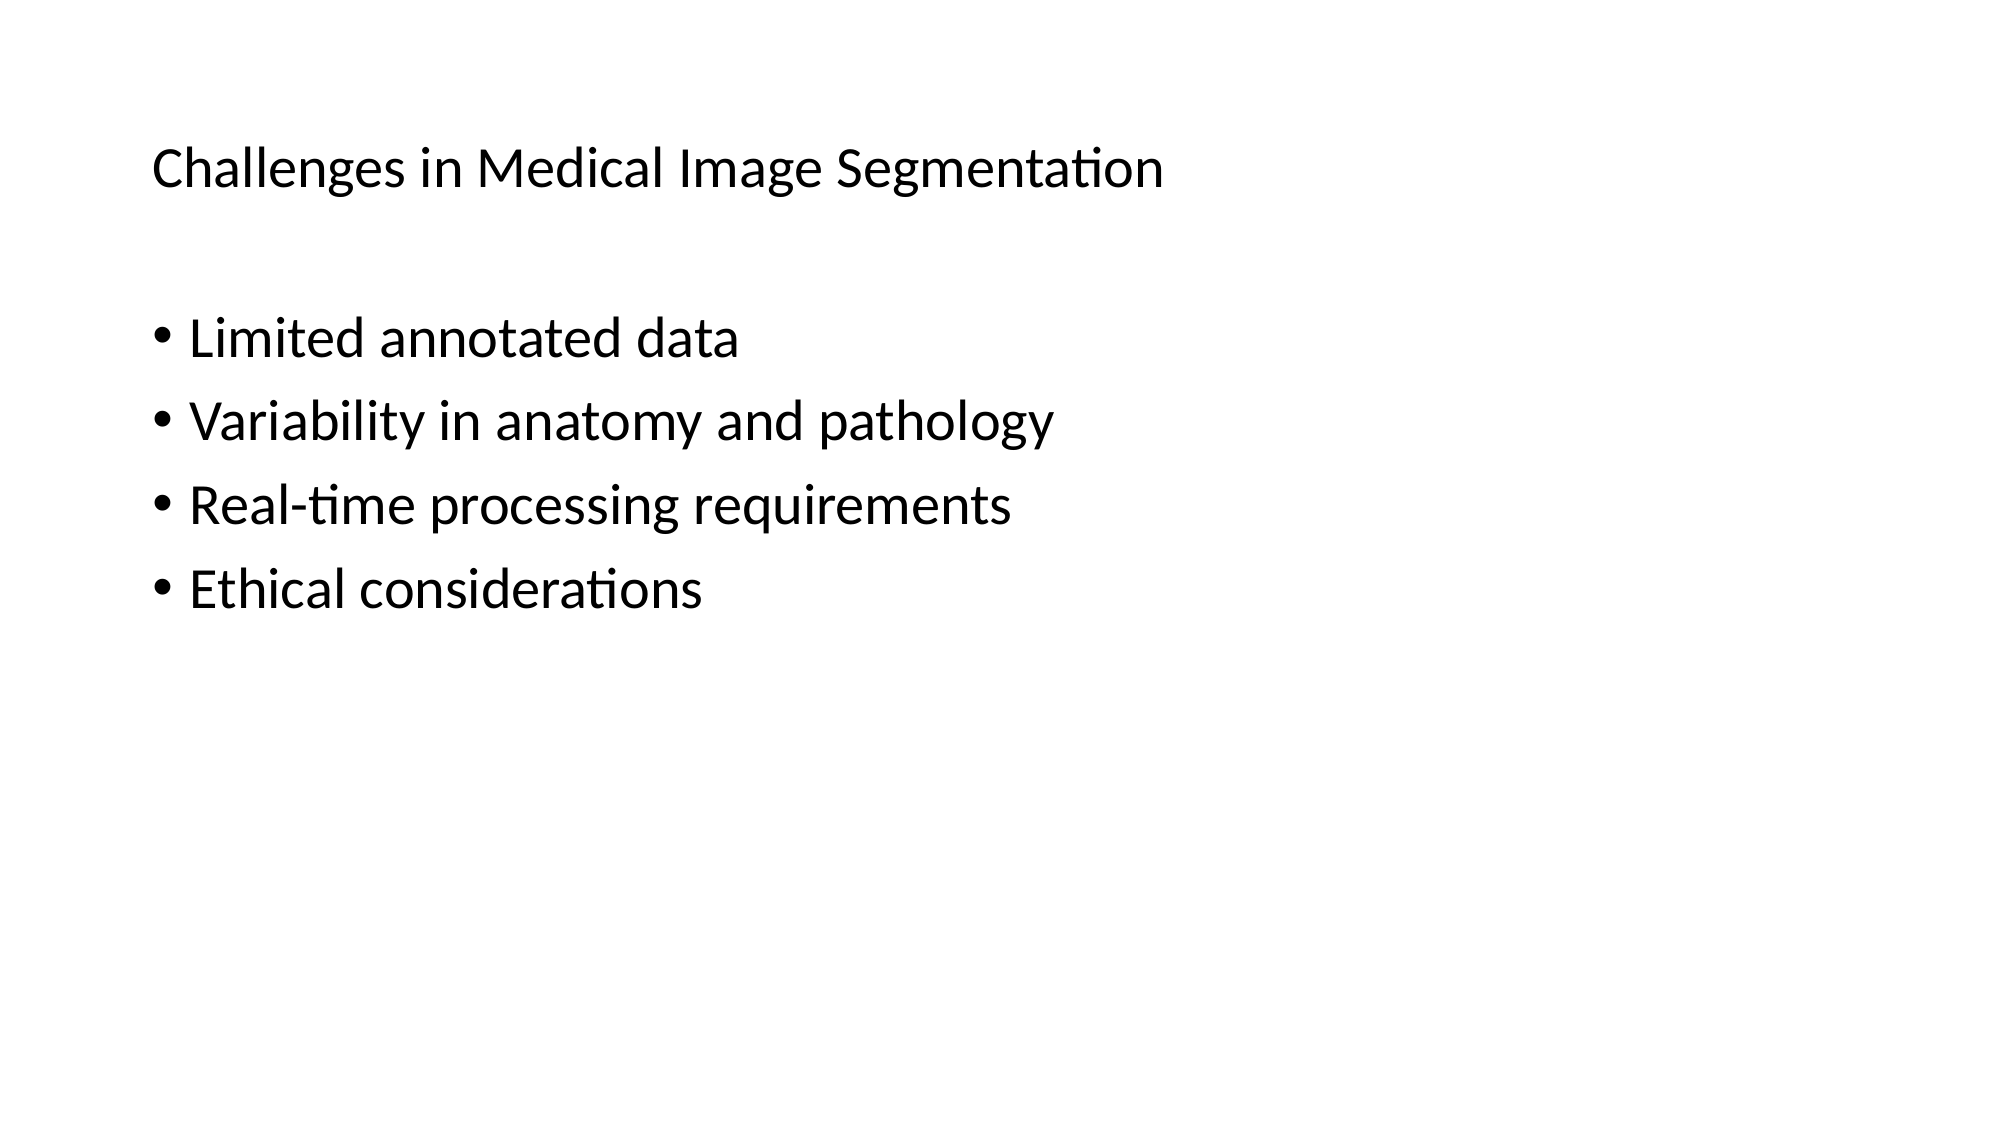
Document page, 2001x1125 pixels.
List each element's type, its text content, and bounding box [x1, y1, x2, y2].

list Limited annotated data Variability in anatomy and pathology Real-time processing requirements Ethical considerations [137, 299, 1863, 1014]
title Challenges in Medical Image Segmentation [137, 59, 1863, 278]
